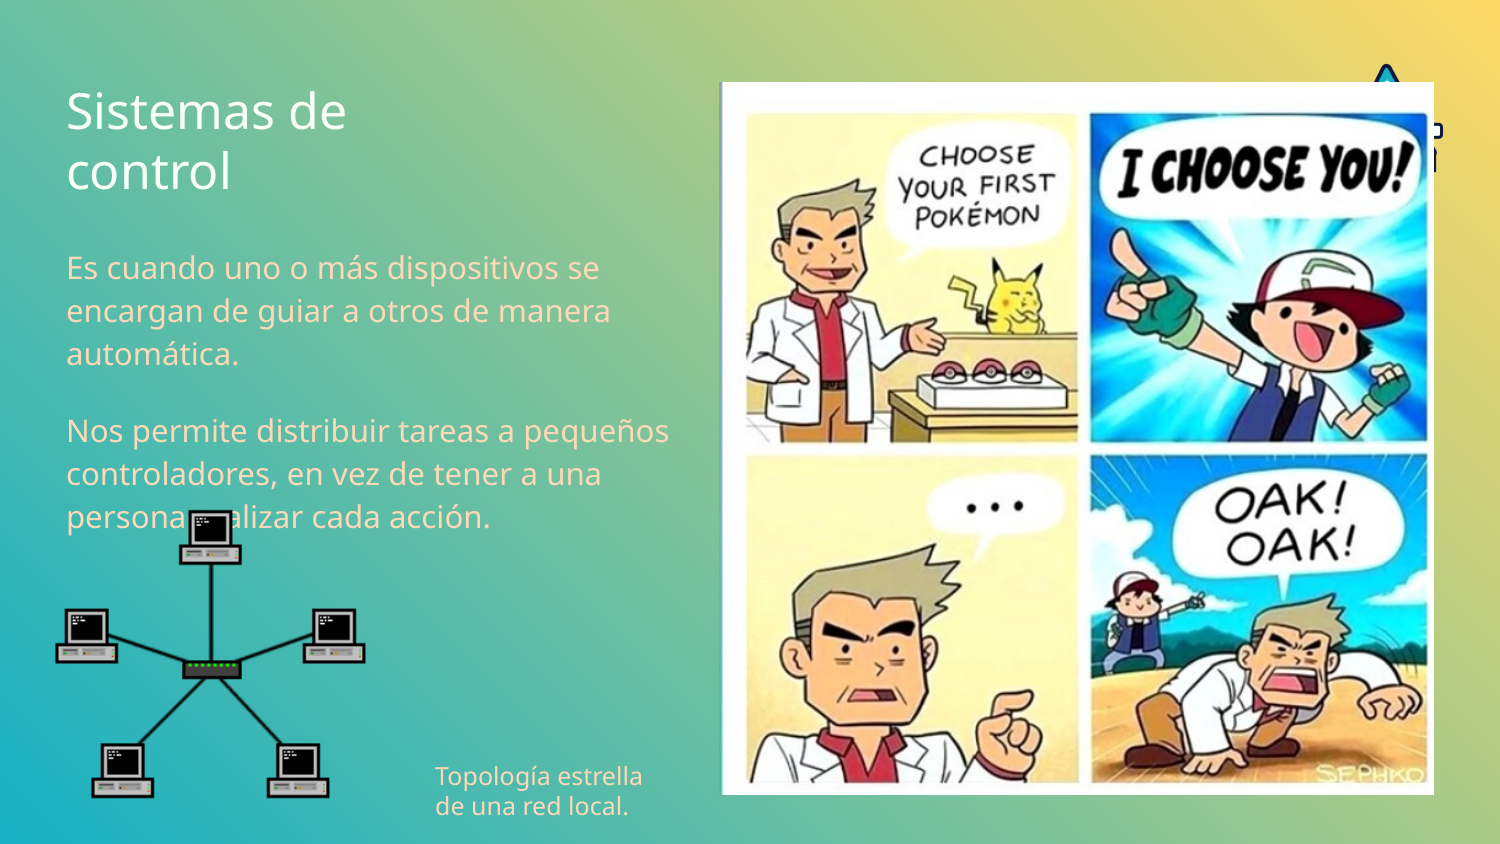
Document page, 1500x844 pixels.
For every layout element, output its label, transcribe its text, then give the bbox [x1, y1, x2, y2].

title Sistemas de control [51, 91, 512, 216]
list Es cuando uno o más dispositivos se encargan de guiar a otros de manera automática. Nos permite distribuir tareas a pequeños controladores, en vez de tener a una persona realizar cada acción. [51, 227, 714, 750]
picture [50, 501, 372, 815]
picture [719, 51, 1458, 795]
text_box Topología estrella de una red local. [420, 749, 671, 831]
